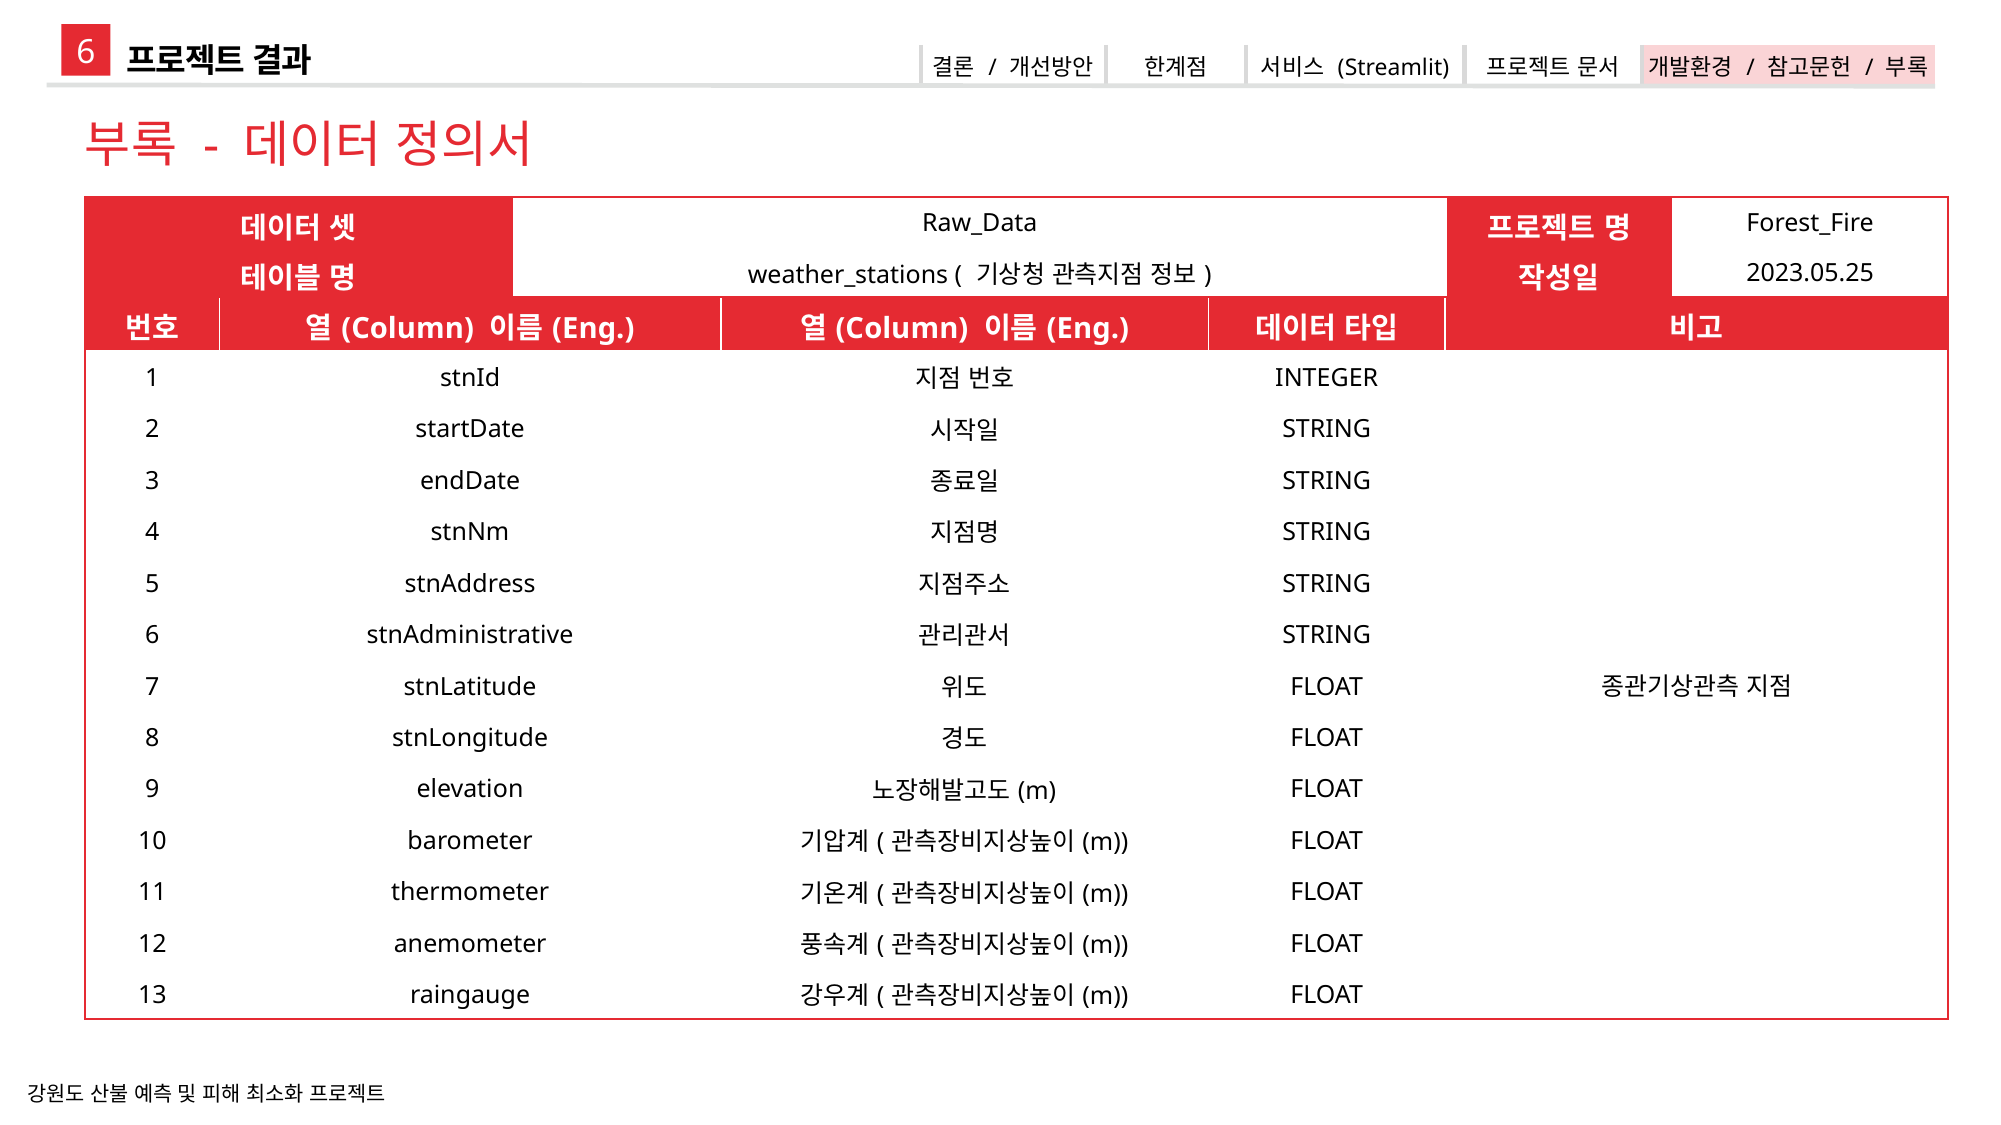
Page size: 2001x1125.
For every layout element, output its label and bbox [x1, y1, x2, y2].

table_header [86, 298, 219, 350]
table_header [1467, 45, 1640, 83]
table_header [923, 45, 1104, 83]
table_cell [86, 247, 1947, 296]
table_header [86, 198, 1947, 247]
table_header [722, 298, 1208, 350]
table_header [1108, 45, 1244, 83]
table_header [1209, 298, 1444, 350]
table_header [1446, 298, 1947, 350]
text_box [27, 1081, 386, 1107]
table_header [1644, 45, 1935, 83]
text_box [85, 112, 557, 173]
table_header [220, 298, 720, 350]
table_cell [86, 350, 1947, 1018]
table_header [1248, 45, 1462, 83]
text_box [61, 24, 314, 79]
